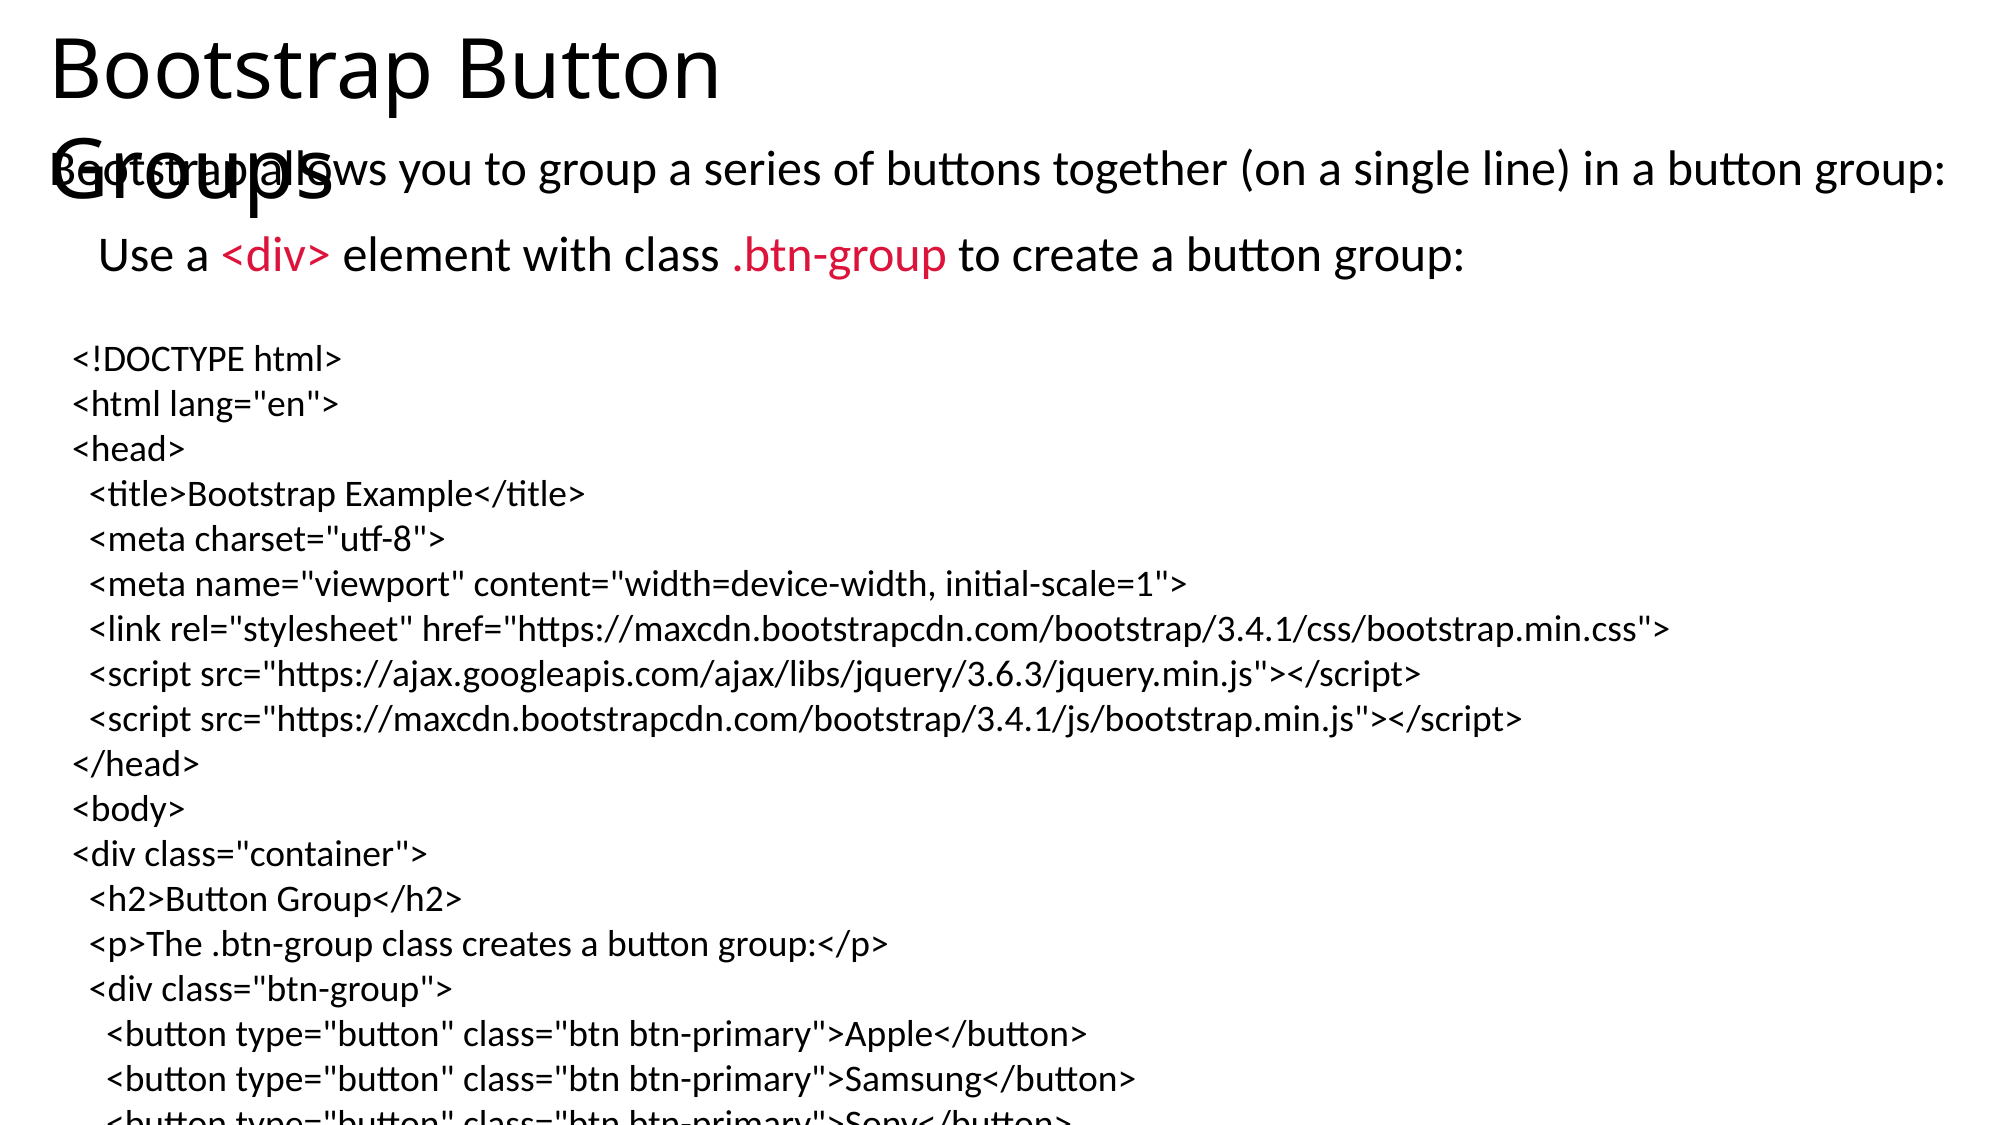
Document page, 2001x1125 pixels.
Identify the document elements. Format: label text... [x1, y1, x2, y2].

text_box Use a <div> element with class .btn-group to create a button group: [82, 213, 1493, 289]
text_box <!DOCTYPE html> <html lang="en"> <head> <title>Bootstrap Example</title> <meta charset="utf-8"> <meta name="viewport" content="width=device-width, initial-scale=1"> <link rel="stylesheet" href="https://maxcdn.bootstrapcdn.com/bootstrap/3.4.1/css/bootstrap.min.css"> <script src="https://ajax.googleapis.com/ajax/libs/jquery/3.6.3/jquery.min.js"></script> <script src="https://maxcdn.bootstrapcdn.com/bootstrap/3.4.1/js/bootstrap.min.js"></script> </head> <body> <div class="container"> <h2>Button Group</h2> <p>The .btn-group class creates a button group:</p> <div class="btn-group"> <button type="button" class="btn btn-primary">Apple</button> <button type="button" class="btn btn-primary">Samsung</button> <button type="button" class="btn btn-primary">Sony</button> </div> </div> </body> </html> [57, 326, 1969, 1125]
text_box Bootstrap Button Groups [34, 7, 1035, 127]
text_box Bootstrap allows you to group a series of buttons together (on a single line) in a button group: [34, 127, 2000, 263]
